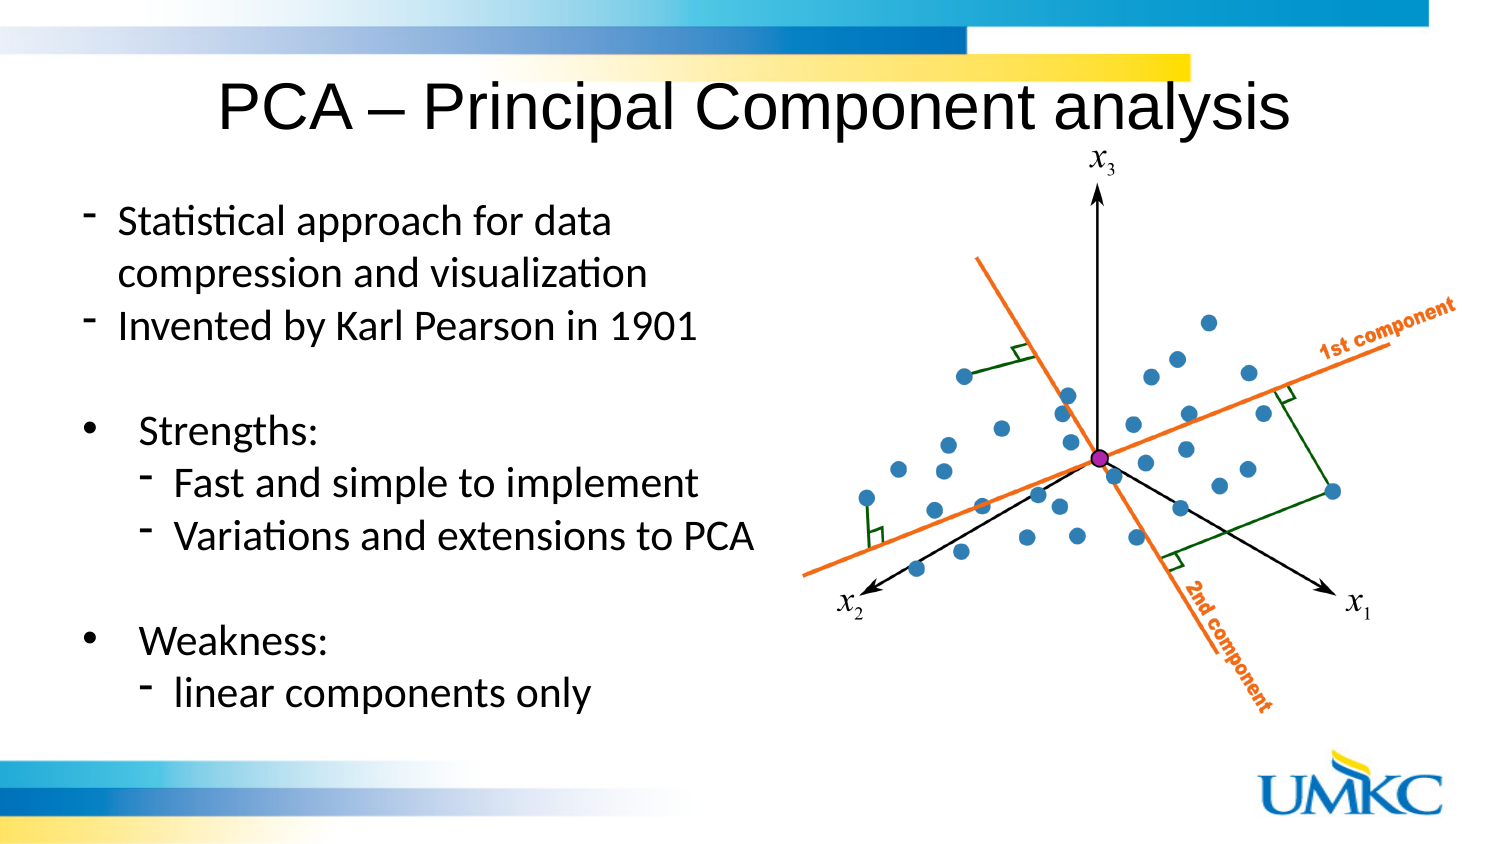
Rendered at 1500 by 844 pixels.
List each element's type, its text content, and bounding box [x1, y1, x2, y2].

text_box Statistical approach for data compression and visualization Invented by Karl Pearson in 1901 Strengths: Fast and simple to implement Variations and extensions to PCA Weakness: linear components only [67, 184, 801, 724]
title PCA – Principal Component analysis [67, 56, 1462, 151]
text_box [168, 313, 1470, 821]
picture [0, 0, 1500, 844]
